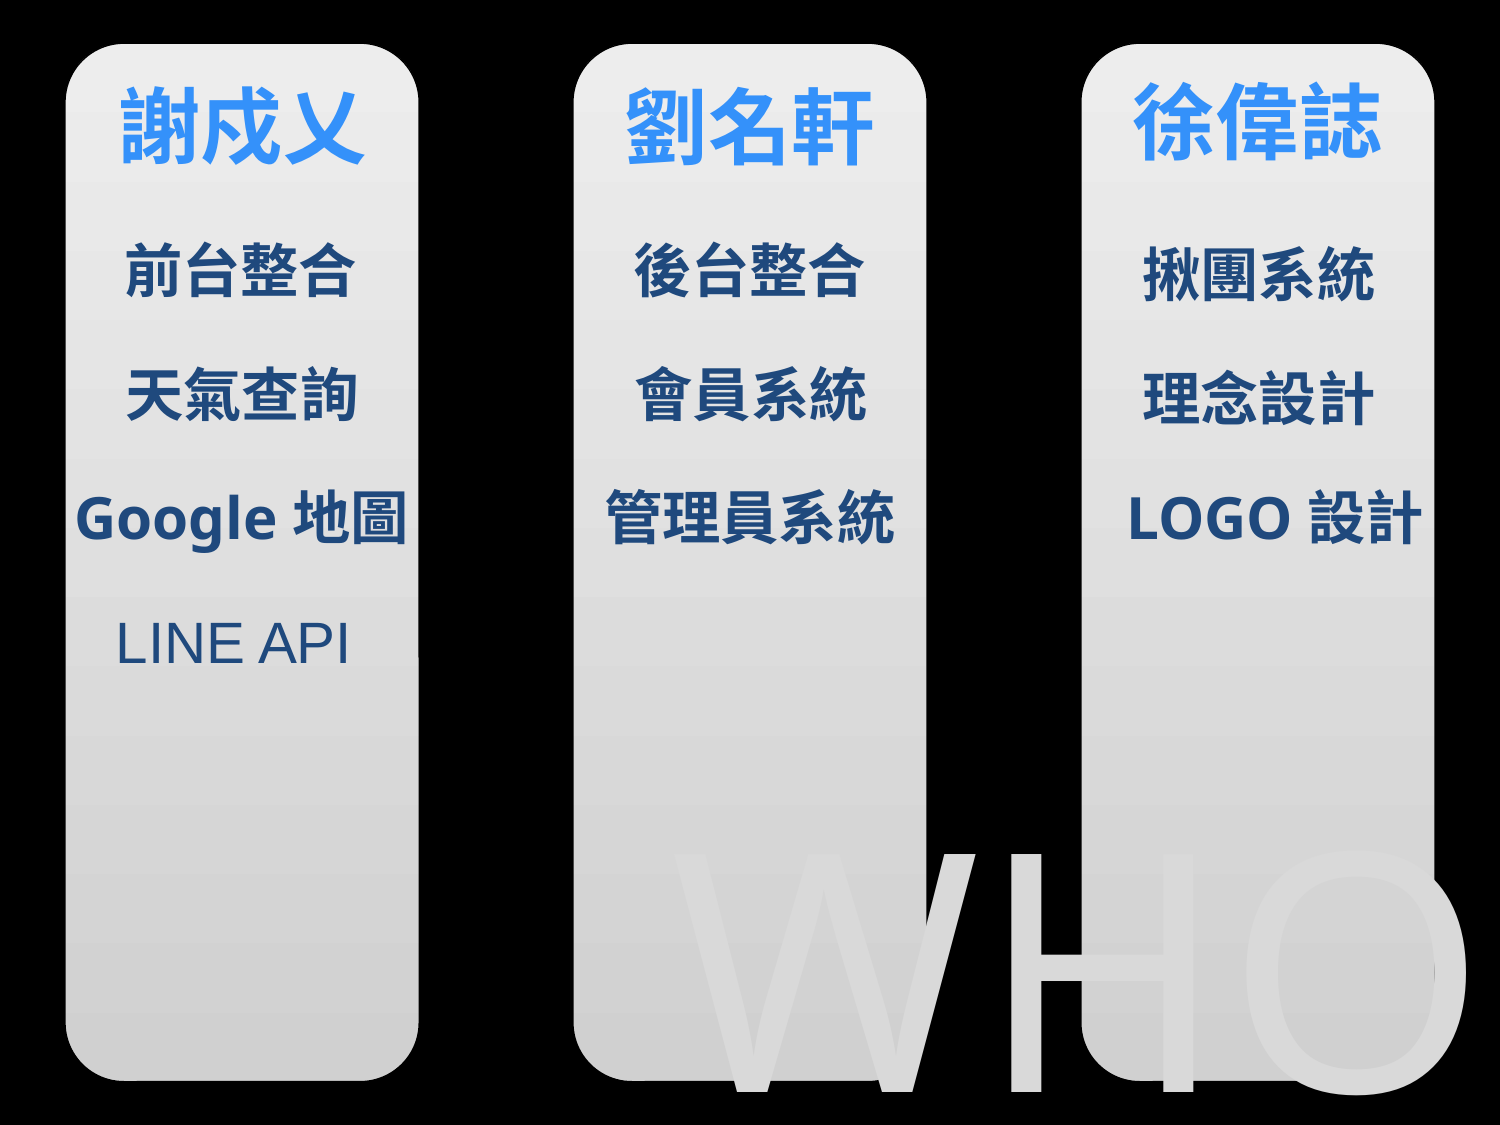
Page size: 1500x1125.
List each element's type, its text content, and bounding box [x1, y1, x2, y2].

text_box 天氣查詢 [110, 350, 374, 435]
text_box 謝戍乂 [102, 66, 382, 182]
text_box LOGO設計 [1111, 473, 1439, 559]
text_box 理念設計 [1127, 354, 1391, 440]
text_box [572, 42, 928, 1083]
text_box LINE API [100, 598, 367, 683]
text_box [64, 42, 421, 473]
text_box WHO [655, 751, 1500, 1125]
text_box 劉名軒 [610, 67, 890, 183]
text_box 徐偉誌 [1118, 63, 1398, 178]
text_box 會員系統 [619, 350, 883, 435]
text_box 管理員系統 [589, 473, 911, 559]
text_box Google地圖 [60, 473, 424, 559]
text_box 揪團系統 [1127, 230, 1391, 315]
text_box [1080, 42, 1436, 751]
text_box 後台整合 [618, 226, 882, 312]
text_box 前台整合 [109, 226, 373, 312]
text_box [64, 559, 421, 1083]
